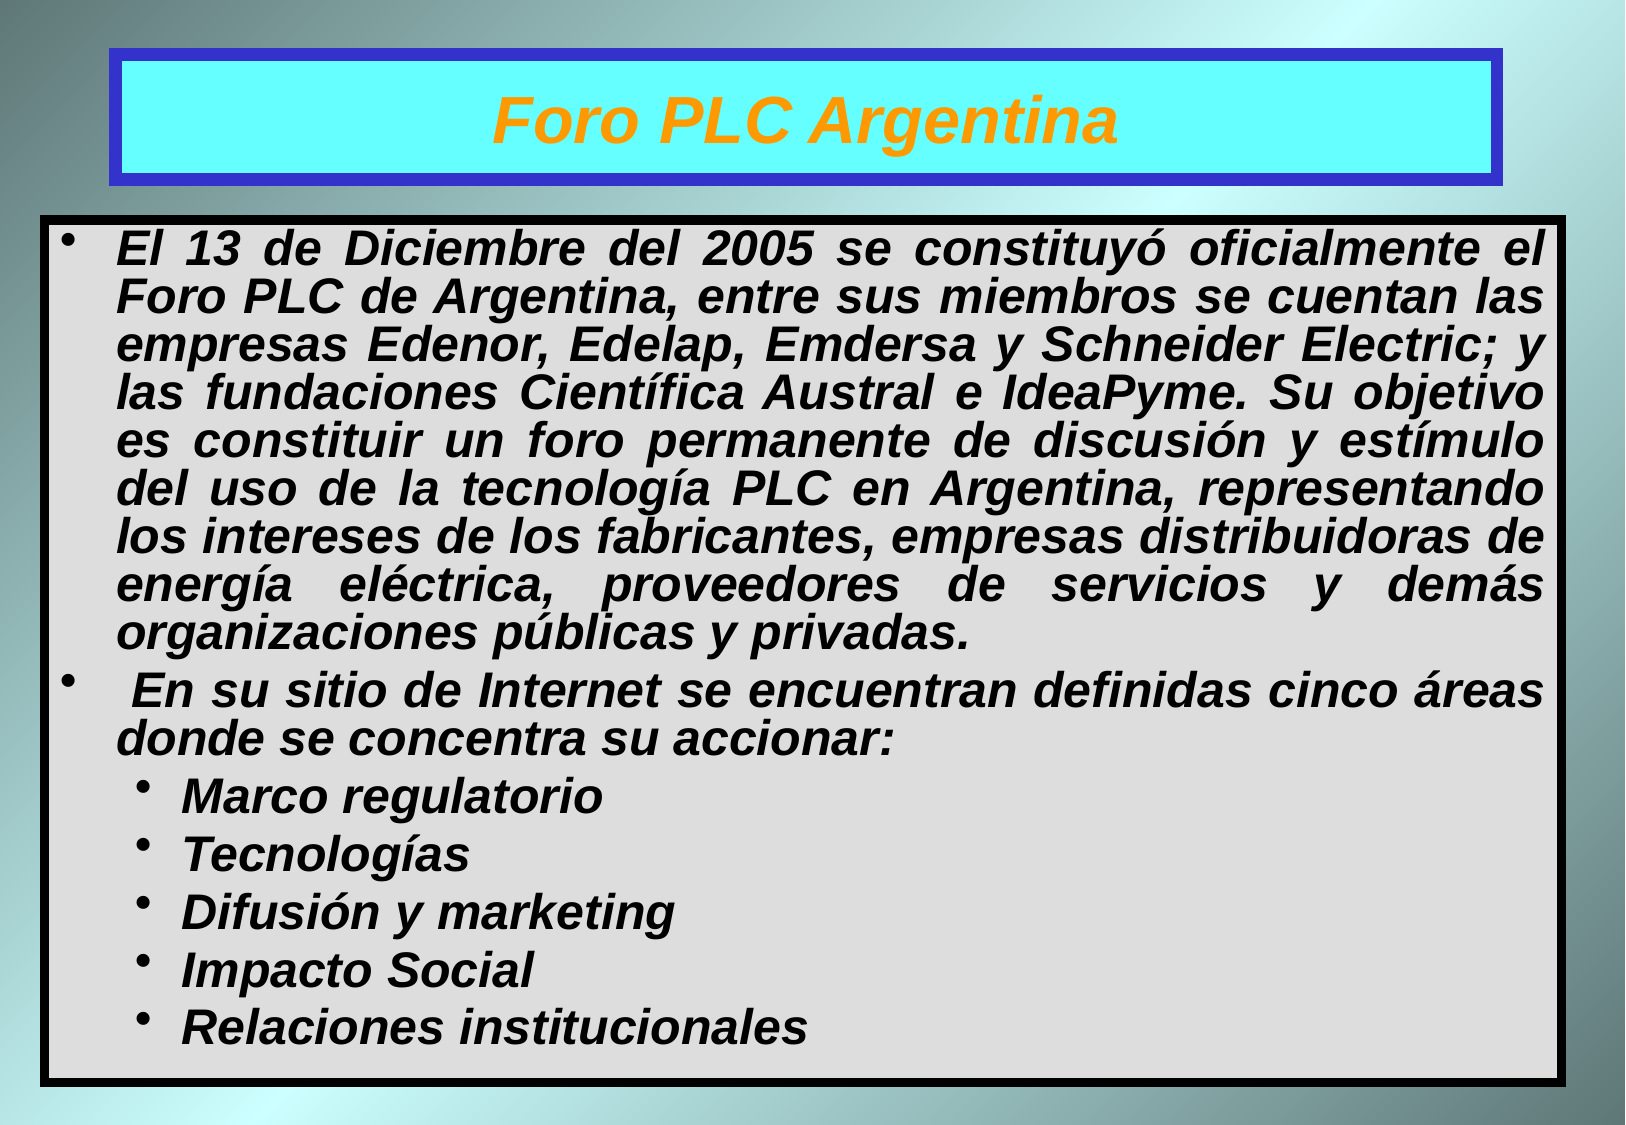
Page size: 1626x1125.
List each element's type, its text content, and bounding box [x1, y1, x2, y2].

title Foro PLC Argentina [115, 54, 1498, 180]
list El 13 de Diciembre del 2005 se constituyó oficialmente el Foro PLC de Argentina, entre sus miembros se cuentan las empresas Edenor, Edelap, Emdersa y Schneider Electric; y las fundaciones Científica Austral e IdeaPyme. Su objetivo es constituir un foro permanente de discusión y estímulo del uso de la tecnología PLC en Argentina, representando los intereses de los fabricantes, empresas distribuidoras de energía eléctrica, proveedores de servicios y demás organizaciones públicas y privadas. En su sitio de Internet se encuentran definidas cinco áreas donde se concentra su accionar: Marco regulatorio Tecnologías Difusión y marketing Impacto Social Relaciones institucionales [44, 219, 1562, 1083]
